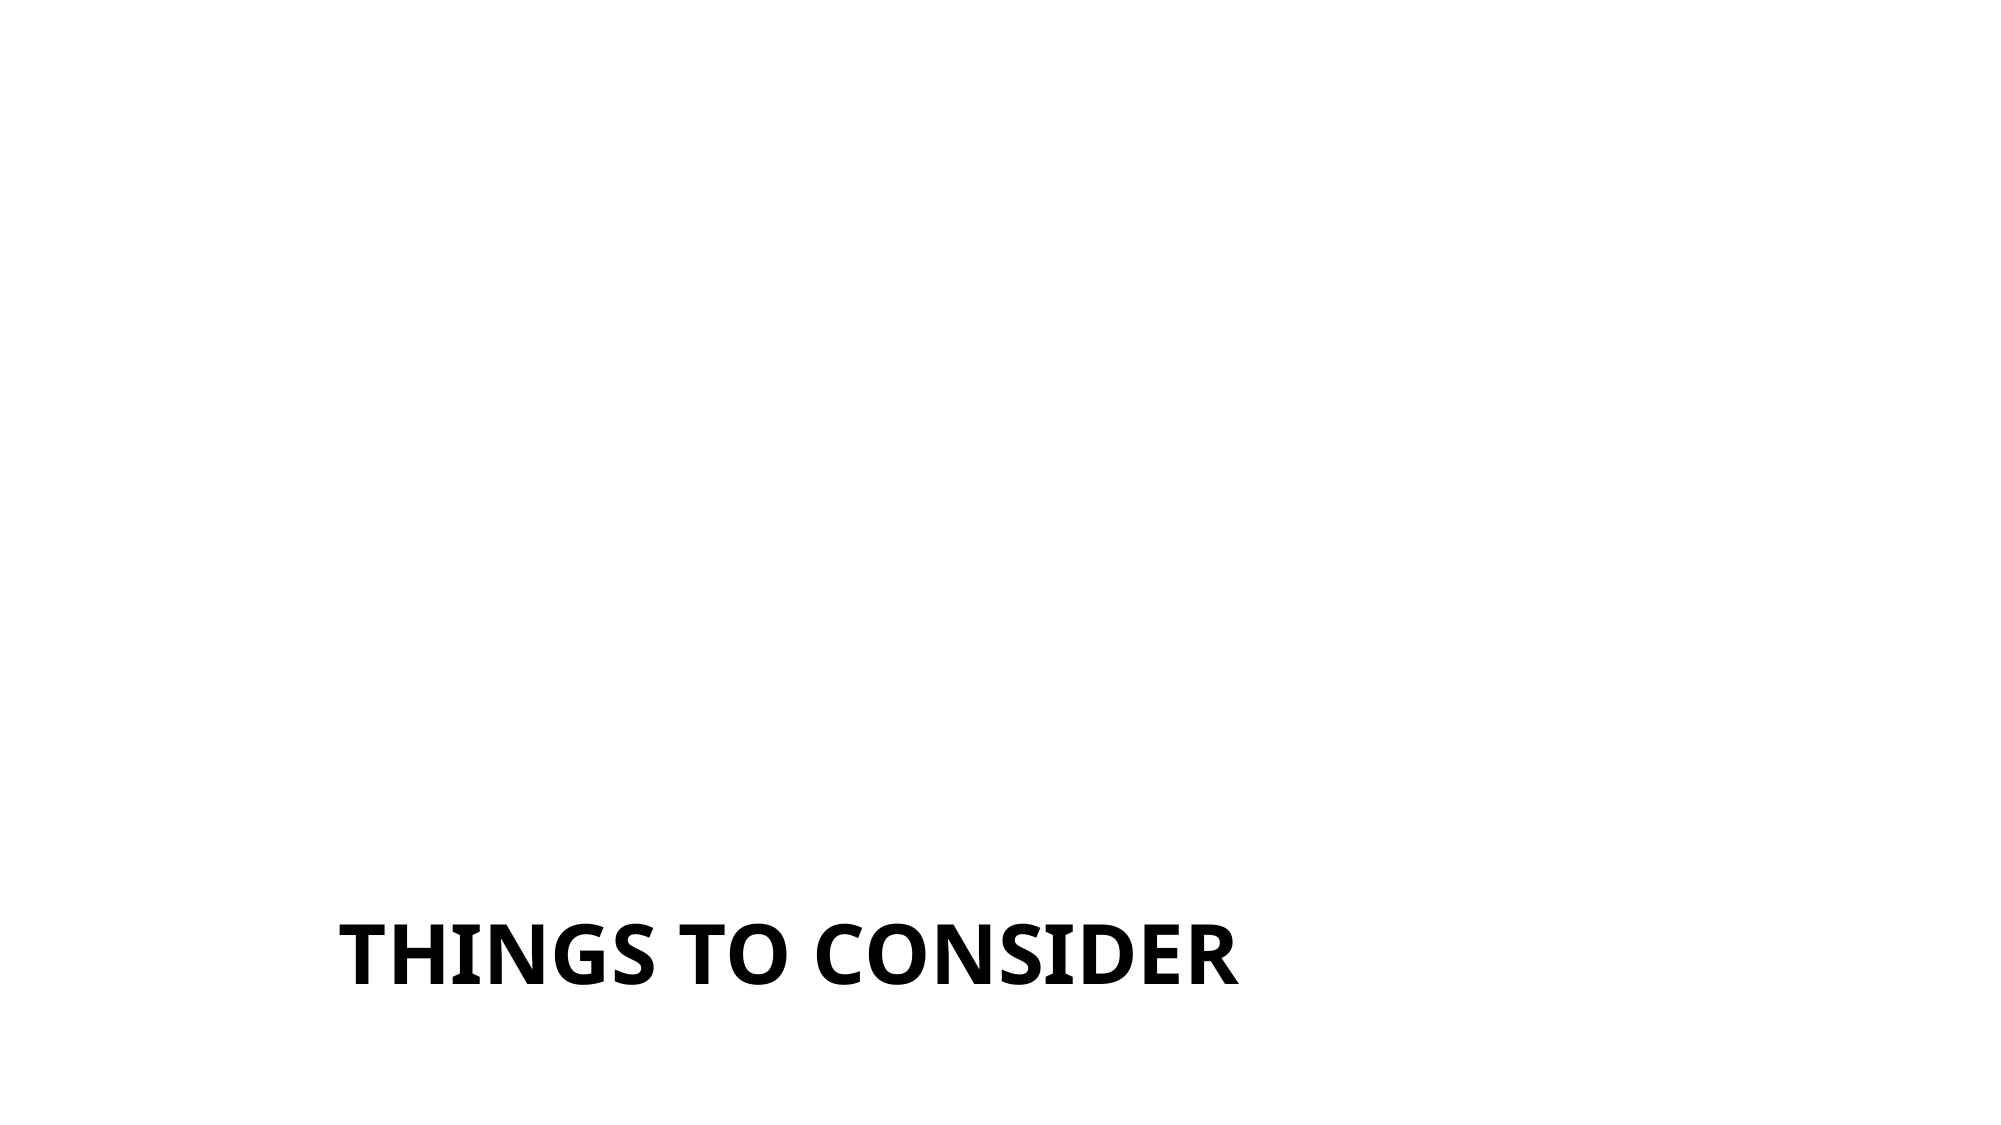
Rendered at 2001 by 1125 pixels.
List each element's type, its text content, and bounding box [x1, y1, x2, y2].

text_box THINGS TO CONSIDER [324, 893, 1315, 1009]
